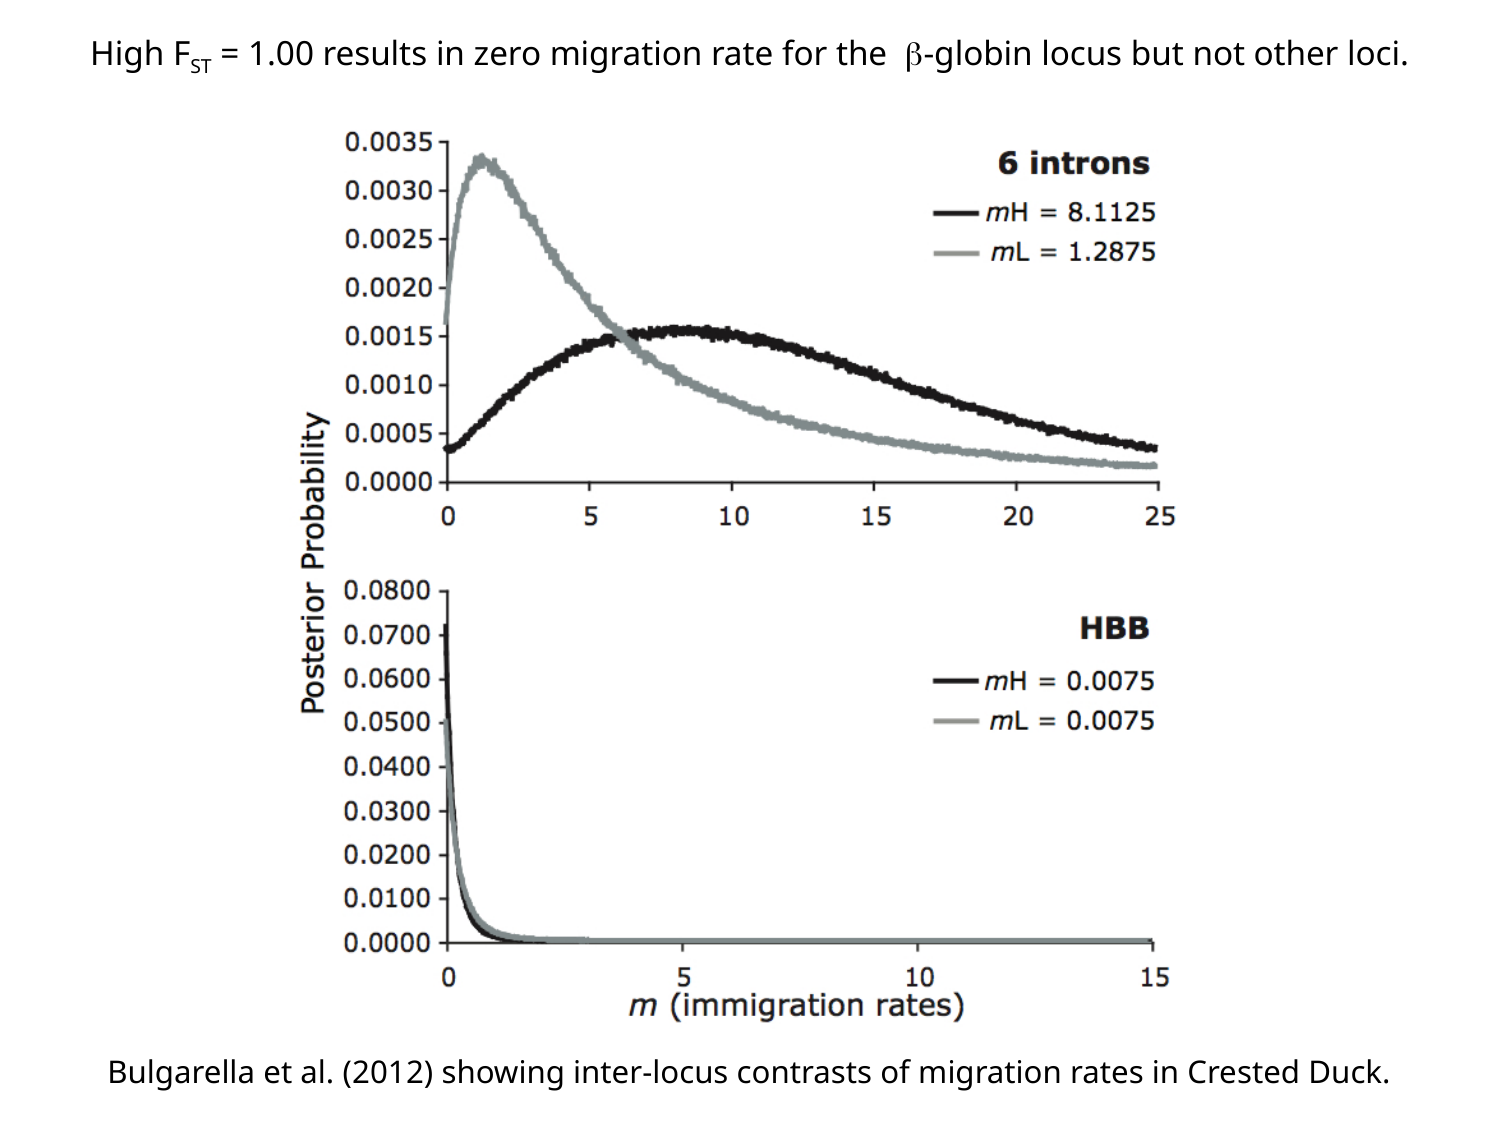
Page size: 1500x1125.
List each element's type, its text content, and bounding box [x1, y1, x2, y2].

picture [280, 109, 1219, 1039]
text_box Bulgarella et al. (2012) showing inter-locus contrasts of migration rates in Crested Duck. [0, 1044, 1500, 1097]
text_box High FST = 1.00 results in zero migration rate for the b-globin locus but not other loci. [12, 24, 1488, 86]
